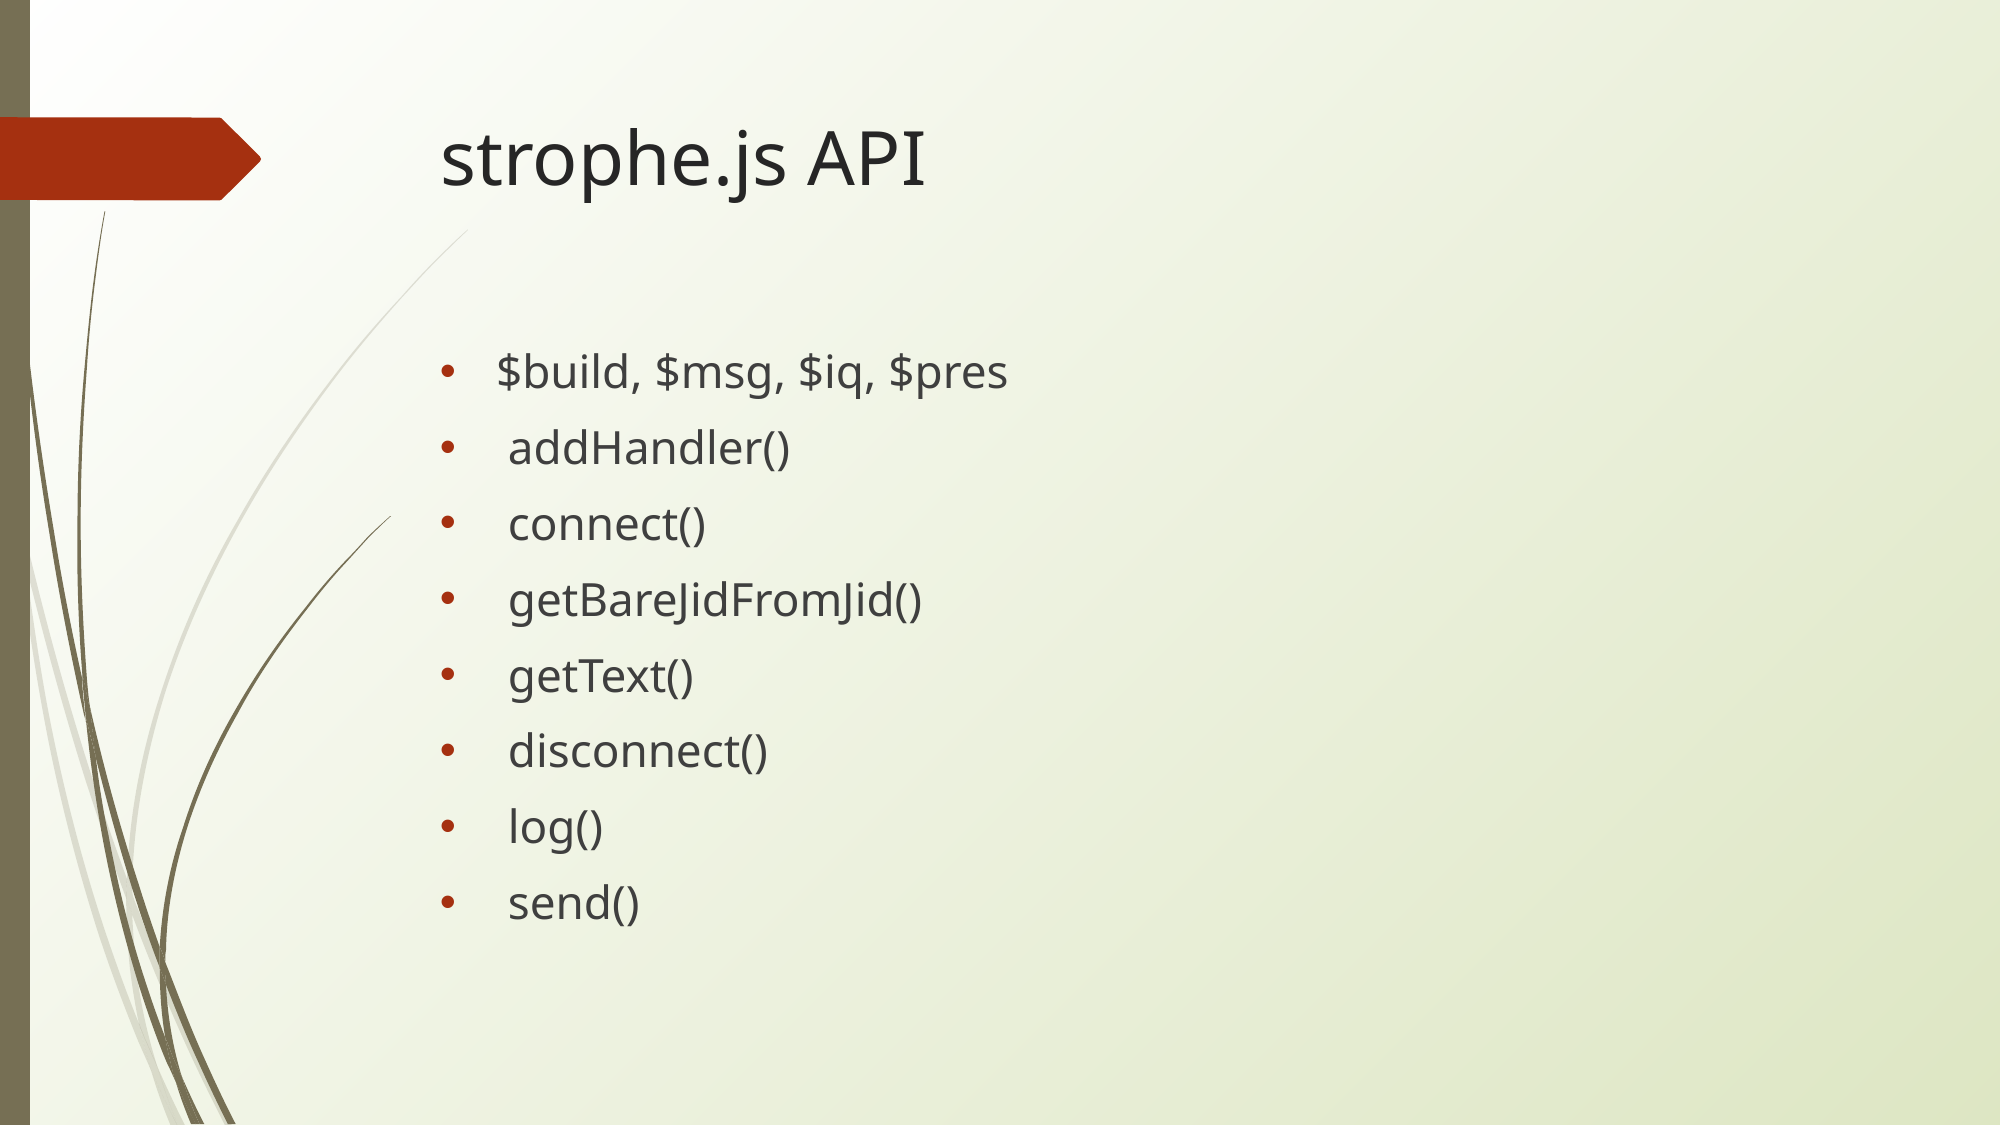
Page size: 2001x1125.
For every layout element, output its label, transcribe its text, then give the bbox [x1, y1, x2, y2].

list $build, $msg, $iq, $pres addHandler() connect() getBareJidFromJid() getText() disconnect() log() send() [424, 335, 1888, 956]
title strophe.js API [425, 102, 1888, 313]
